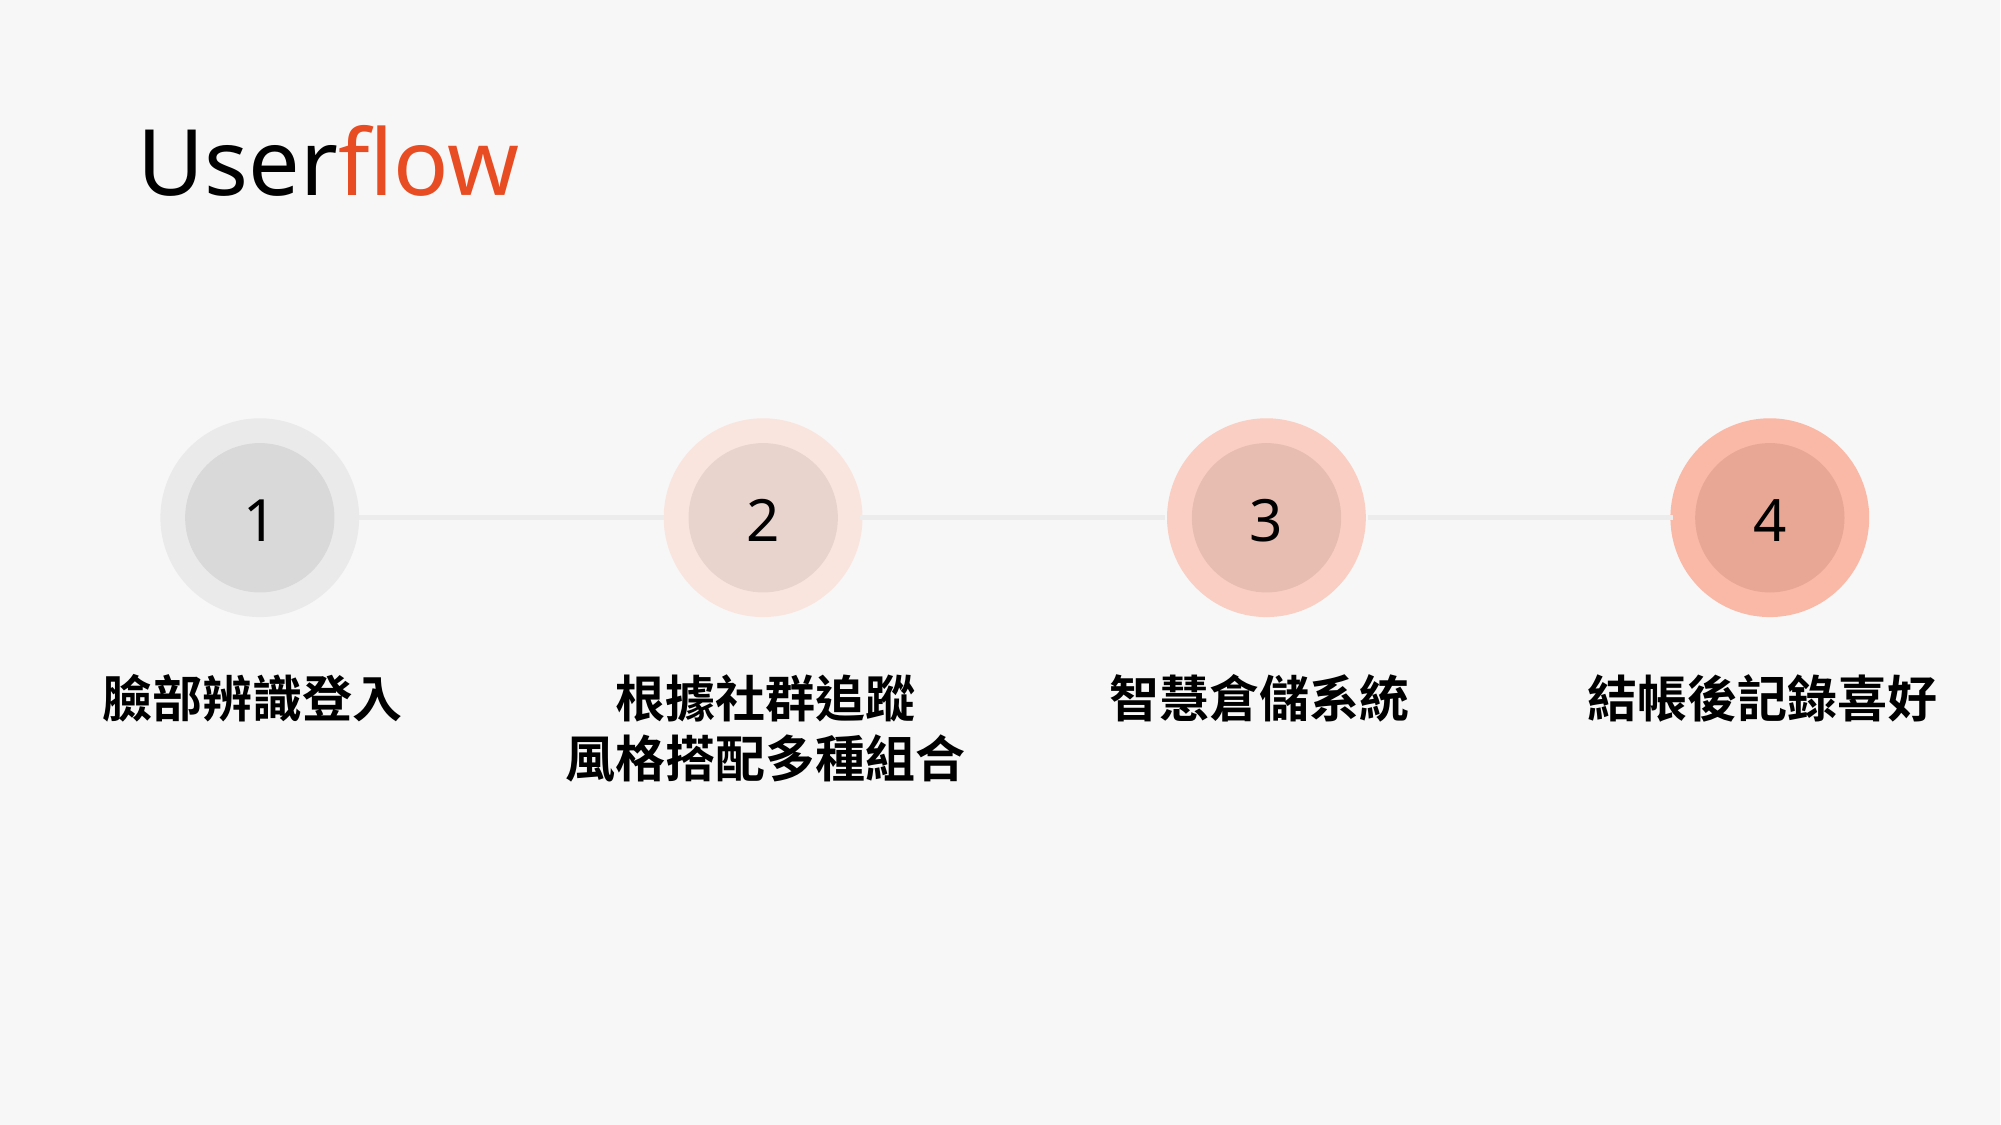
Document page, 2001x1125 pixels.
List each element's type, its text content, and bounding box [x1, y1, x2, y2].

text_box 根據社群追蹤 風格搭配多種組合 [545, 659, 1001, 795]
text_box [1167, 418, 1366, 618]
list Userflow [137, 108, 873, 224]
text_box 智慧倉儲系統 [1092, 659, 1441, 735]
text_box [160, 418, 360, 618]
text_box 臉部辨識登入 [65, 659, 454, 735]
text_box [1670, 418, 1870, 618]
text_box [663, 418, 863, 618]
text_box 結帳後記錄喜好 [1571, 659, 1969, 735]
